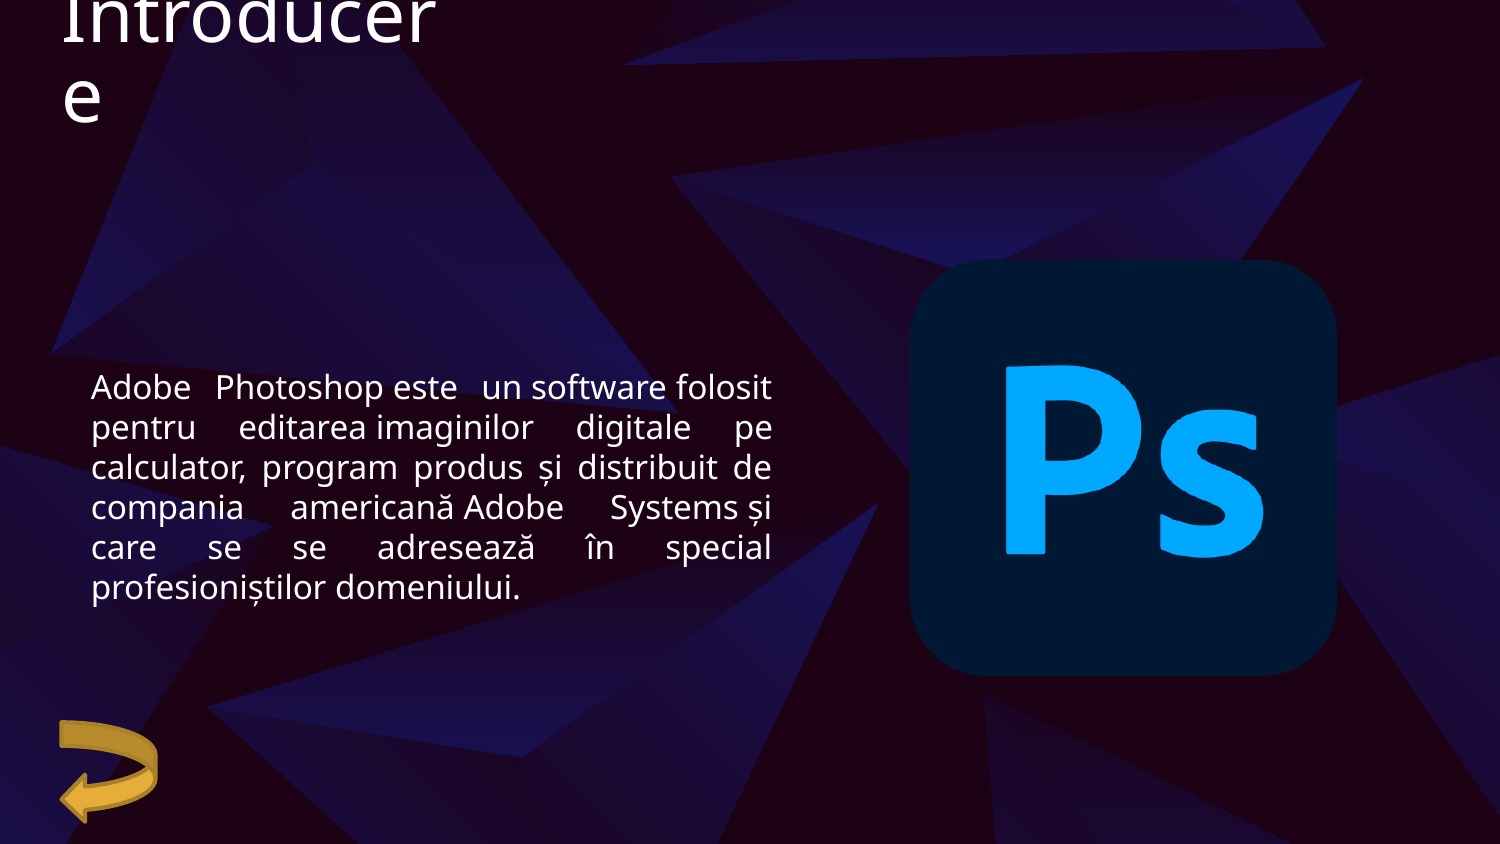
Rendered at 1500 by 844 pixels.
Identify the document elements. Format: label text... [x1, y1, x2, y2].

title Introducere [61, 66, 468, 140]
text_box Adobe Photoshop este un software folosit pentru editarea imaginilor digitale pe calculator, program produs și distribuit de compania americană Adobe Systems și care se se adresează în special profesioniștilor domeniului. [76, 359, 788, 614]
text_box [59, 720, 158, 824]
picture [910, 254, 1337, 681]
